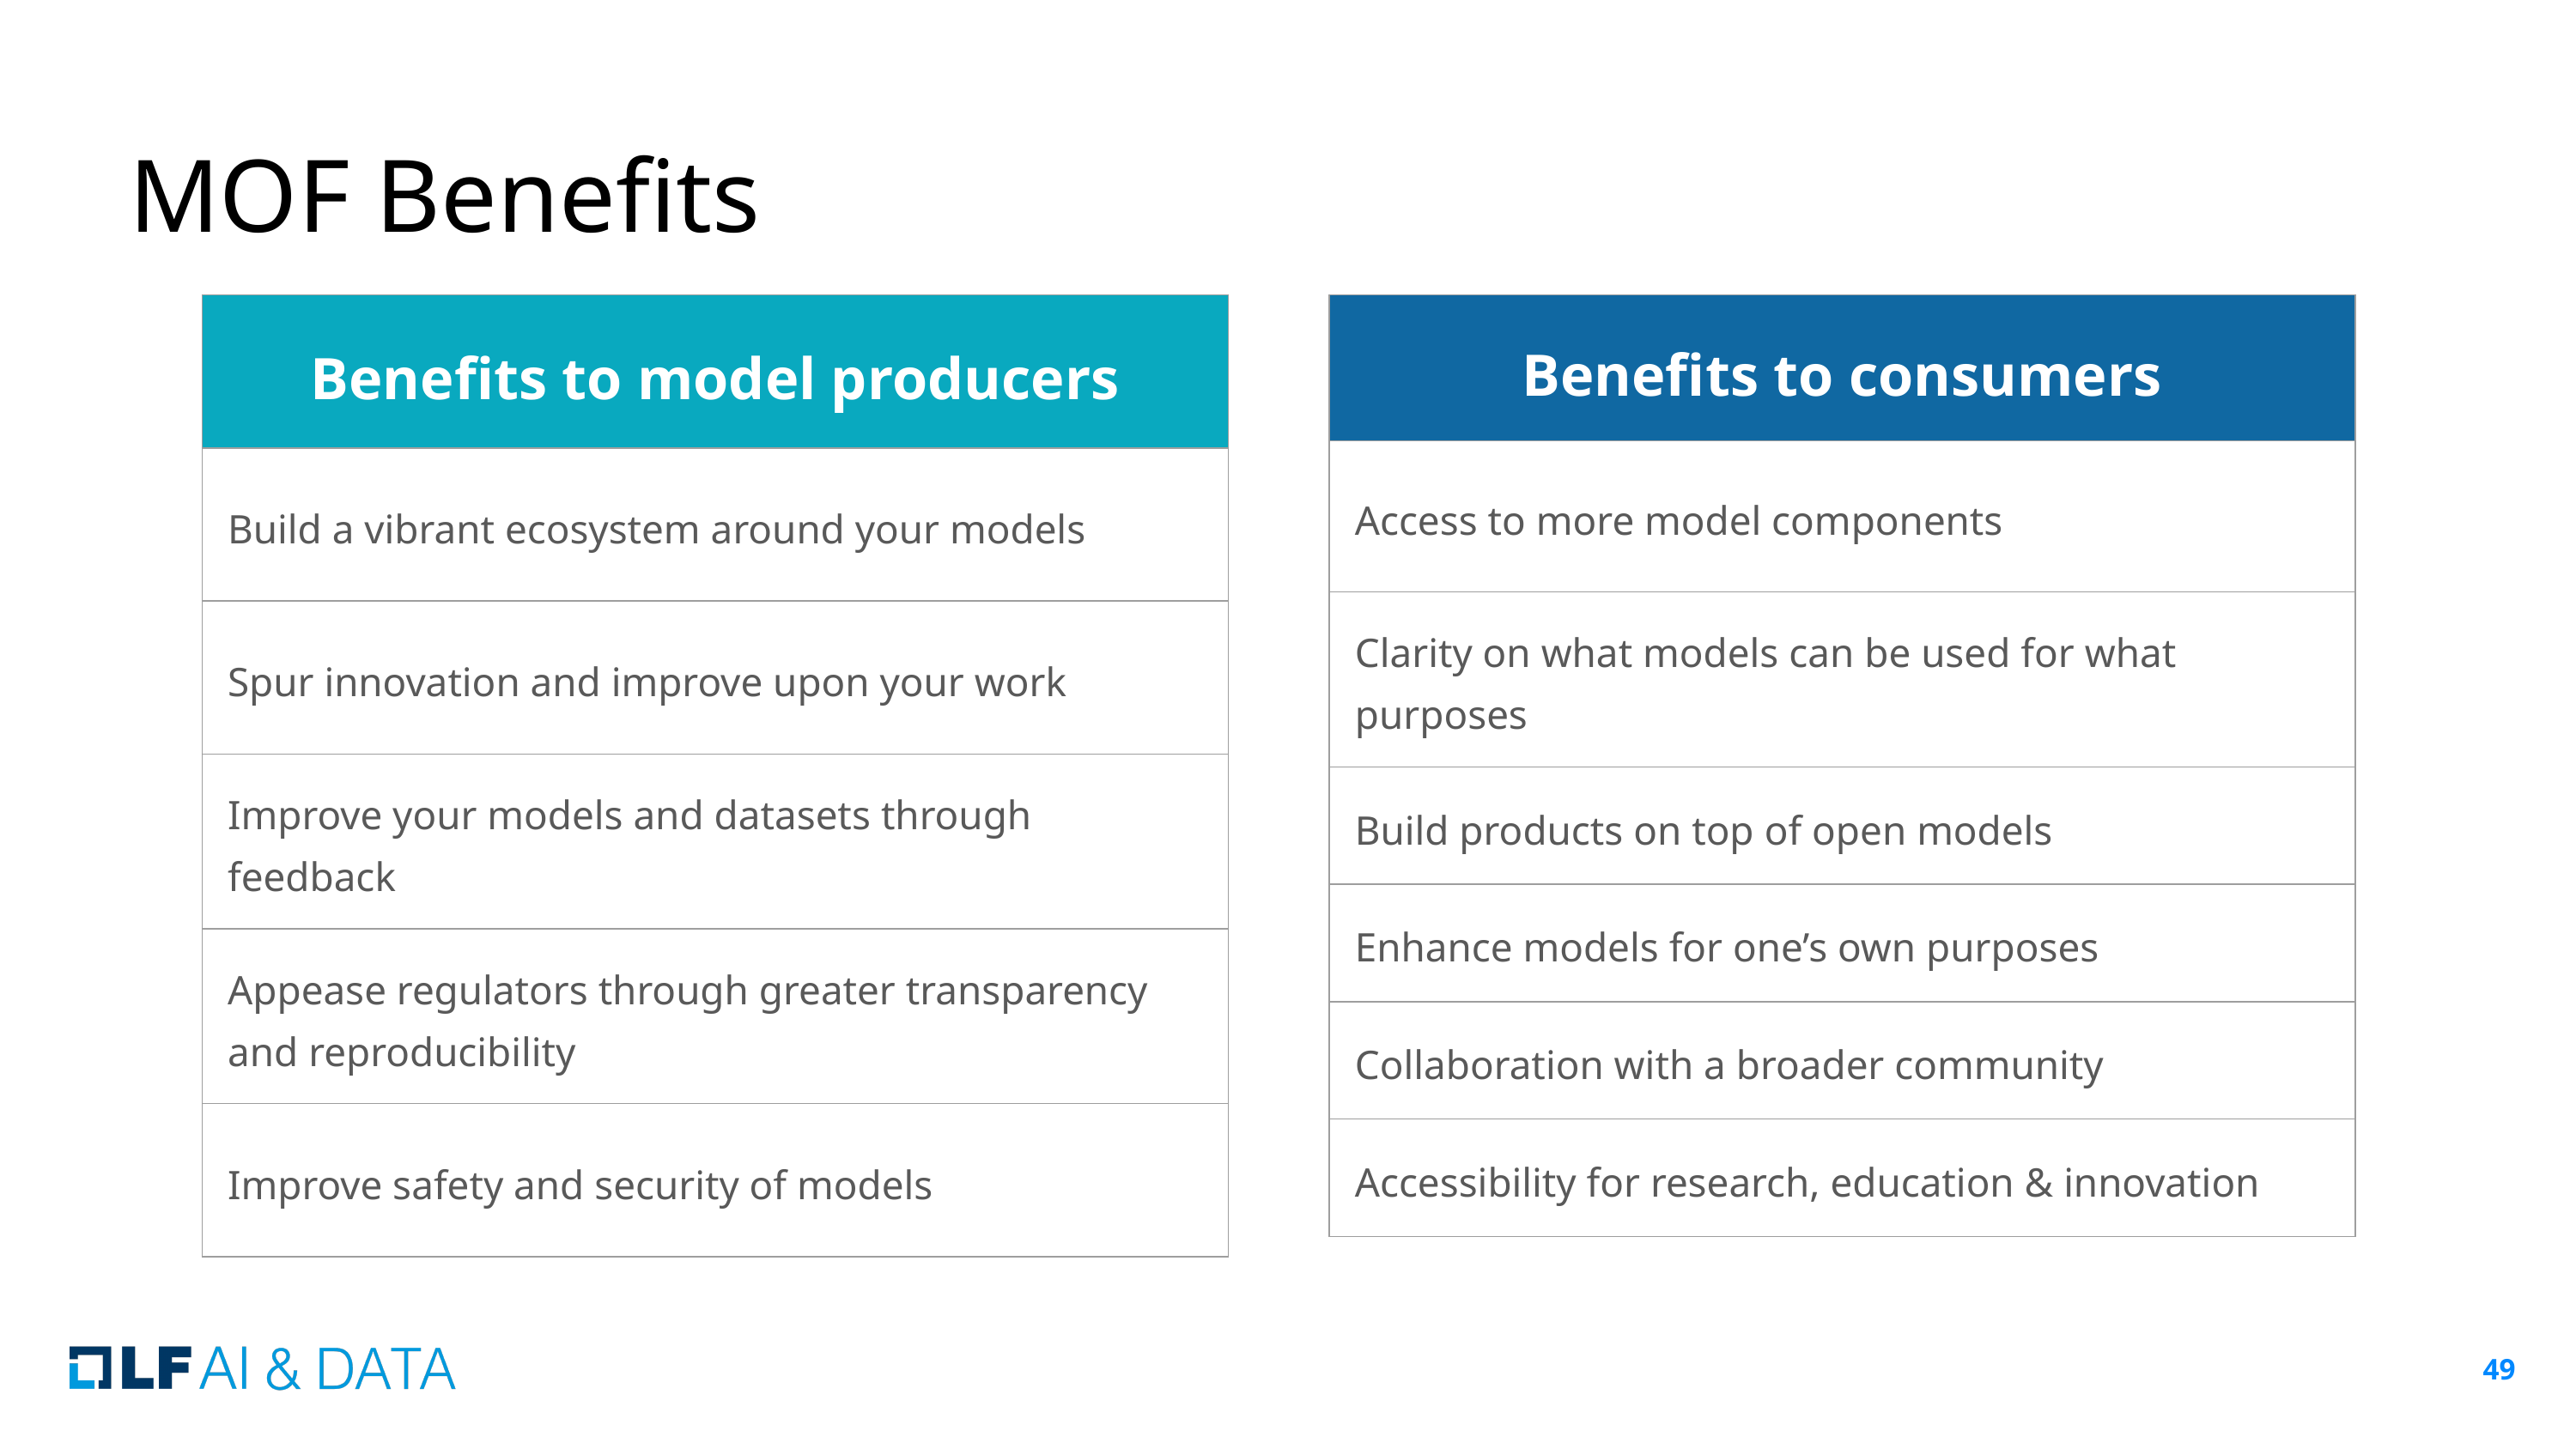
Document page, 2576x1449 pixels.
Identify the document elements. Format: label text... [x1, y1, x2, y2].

picture [61, 1341, 461, 1397]
table_cell Collaboration with a broader community [1330, 1003, 2354, 1119]
table_cell Accessibility for research, education & innovation [1330, 1119, 2354, 1236]
table_header Benefits to model producers [203, 295, 1228, 447]
table_cell Enhance models for one’s own purposes [1330, 885, 2354, 1001]
table_cell Clarity on what models can be used for what purposes [1330, 592, 2354, 767]
table_header Benefits to consumers [1330, 295, 2354, 440]
table_cell Improve your models and datasets through feedback [203, 755, 1228, 928]
table_cell Appease regulators through greater transparency and reproducibility [203, 930, 1228, 1103]
slide_number ‹#› [2386, 1313, 2542, 1425]
table_cell Spur innovation and improve upon your work [203, 602, 1228, 754]
table_cell Improve safety and security of models [203, 1104, 1228, 1256]
title MOF Benefits [129, 124, 2530, 287]
table_cell Build products on top of open models [1330, 767, 2354, 883]
table_cell Build a vibrant ecosystem around your models [203, 449, 1228, 600]
table_cell Access to more model components [1330, 441, 2354, 591]
